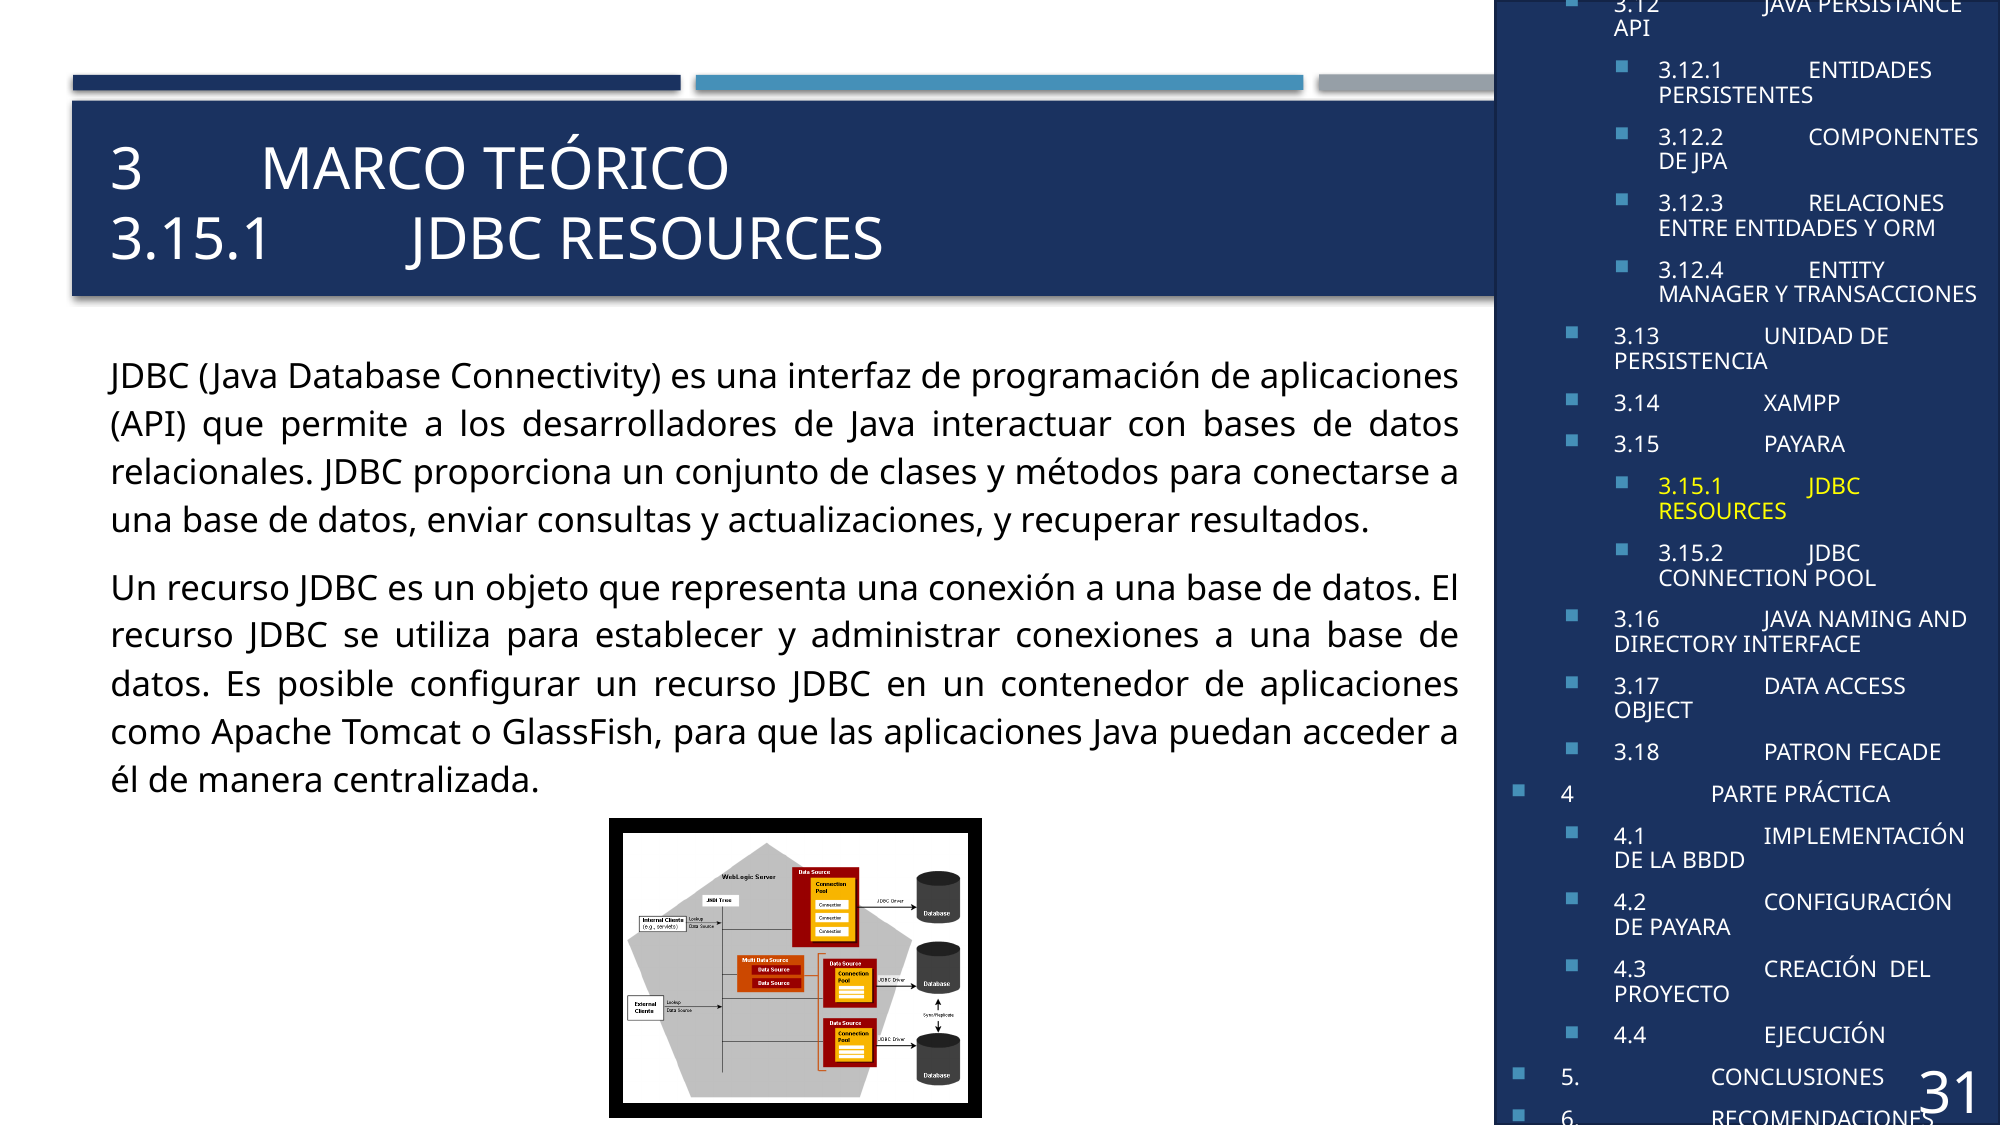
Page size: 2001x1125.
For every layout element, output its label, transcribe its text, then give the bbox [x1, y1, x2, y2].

slide_number 31 [1827, 1065, 2000, 1125]
list JDBC (Java Database Connectivity) es una interfaz de programación de aplicaciones (API) que permite a los desarrolladores de Java interactuar con bases de datos relacionales. JDBC proporciona un conjunto de clases y métodos para conectarse a una base de datos, enviar consultas y actualizaciones, y recuperar resultados. Un recurso JDBC es un objeto que representa una conexión a una base de datos. El recurso JDBC se utiliza para establecer y administrar conexiones a una base de datos. Es posible configurar un recurso JDBC en un contenedor de aplicaciones como Apache Tomcat o GlassFish, para que las aplicaciones Java puedan acceder a él de manera centralizada. [95, 313, 1476, 833]
title 3 MARCO TEÓRICO 3.15.1 JDBC RESOURCES [95, 112, 1494, 279]
picture [622, 832, 969, 1104]
text_box 3.12 JAVA PERSISTANCE API 3.12.1 ENTIDADES PERSISTENTES 3.12.2 COMPONENTES DE JPA 3.12.3 RELACIONES ENTRE ENTIDADES Y ORM 3.12.4 ENTITY MANAGER Y TRANSACCIONES 3.13 UNIDAD DE PERSISTENCIA 3.14 XAMPP 3.15 PAYARA 3.15.1 JDBC RESOURCES 3.15.2 JDBC CONNECTION POOL 3.16 JAVA NAMING AND DIRECTORY INTERFACE 3.17 DATA ACCESS OBJECT 3.18 PATRON FECADE 4 PARTE PRÁCTICA 4.1 IMPLEMENTACIÓN DE LA BBDD 4.2 CONFIGURACIÓN DE PAYARA 4.3 CREACIÓN DEL PROYECTO 4.4 EJECUCIÓN 5. CONCLUSIONES 6. RECOMENDACIONES [1494, 0, 2000, 1125]
